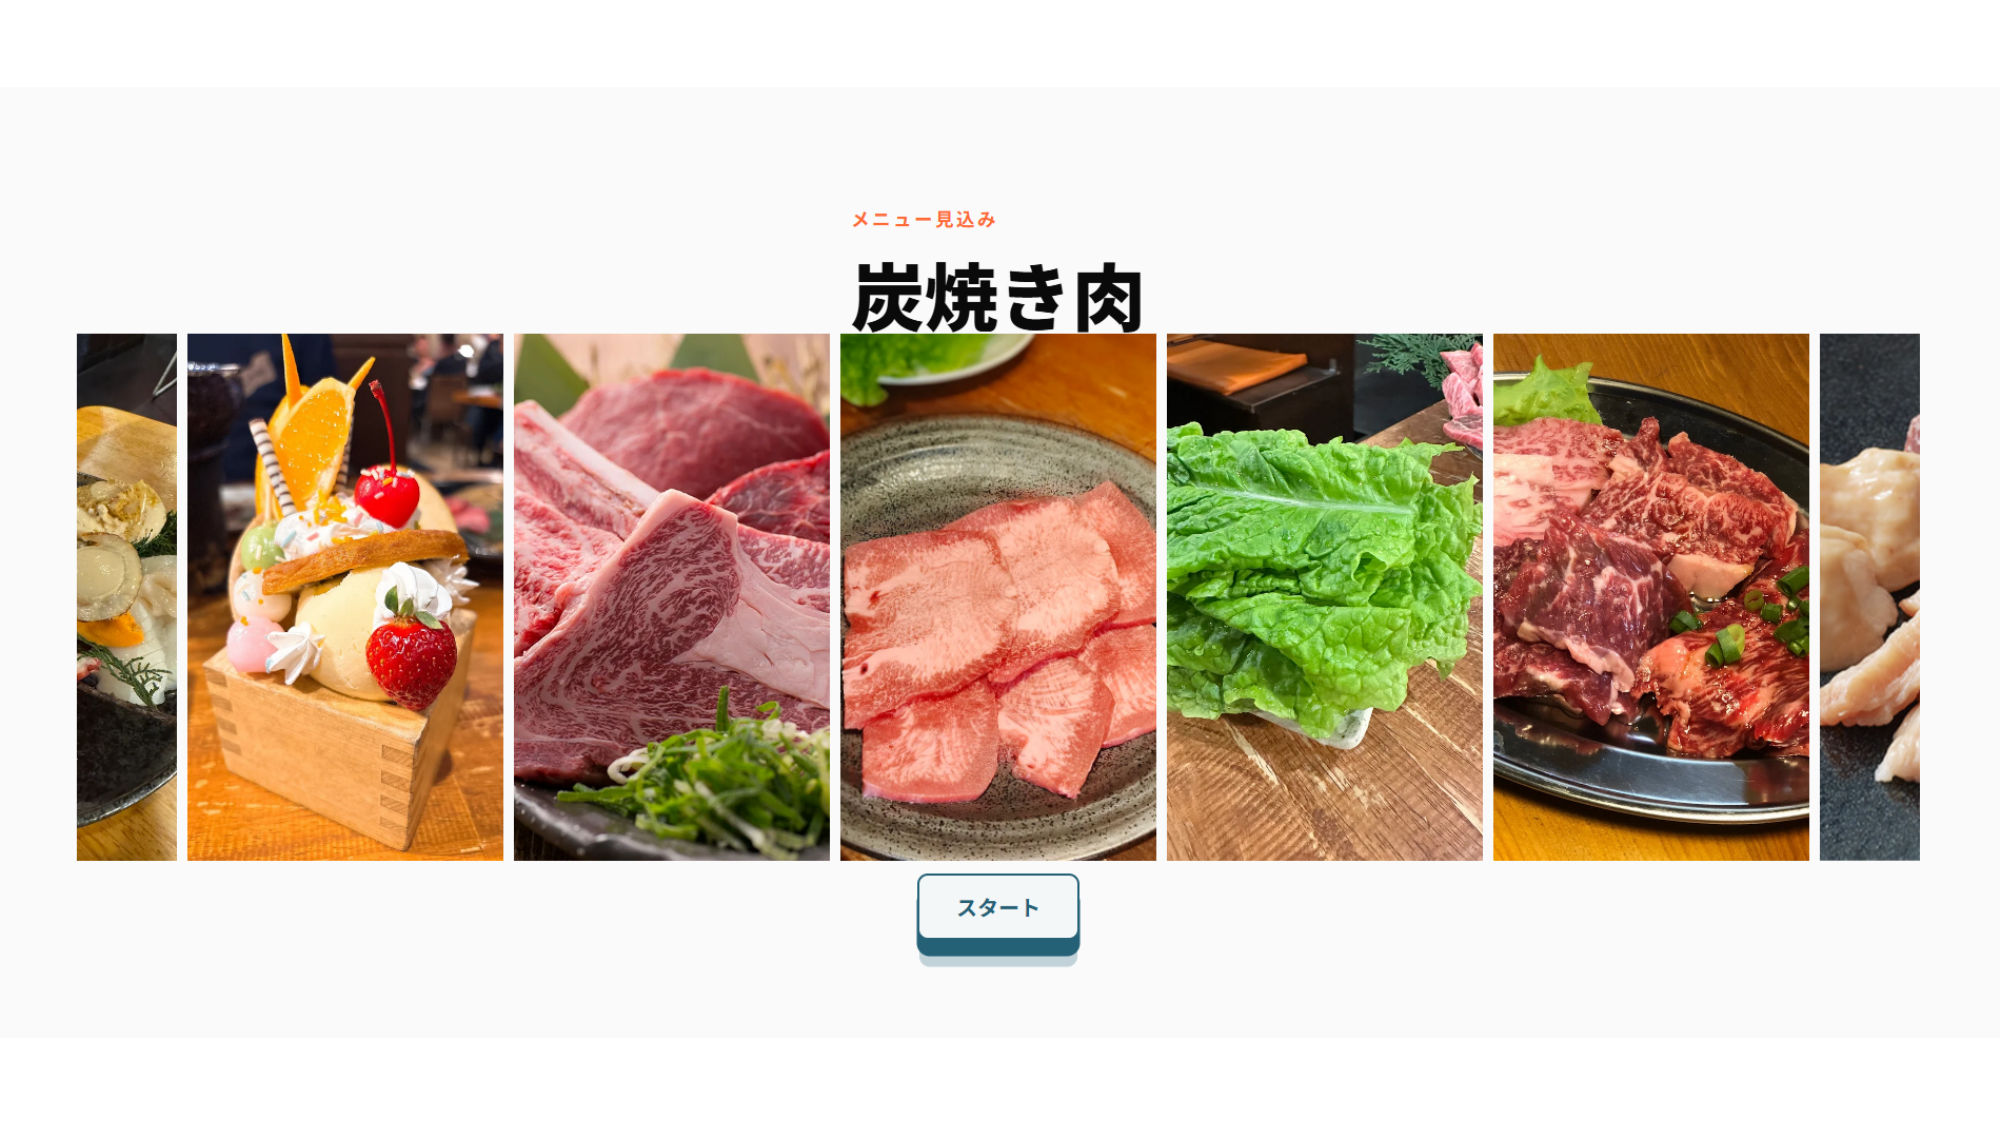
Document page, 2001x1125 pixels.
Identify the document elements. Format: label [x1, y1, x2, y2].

picture [0, 86, 2000, 1038]
